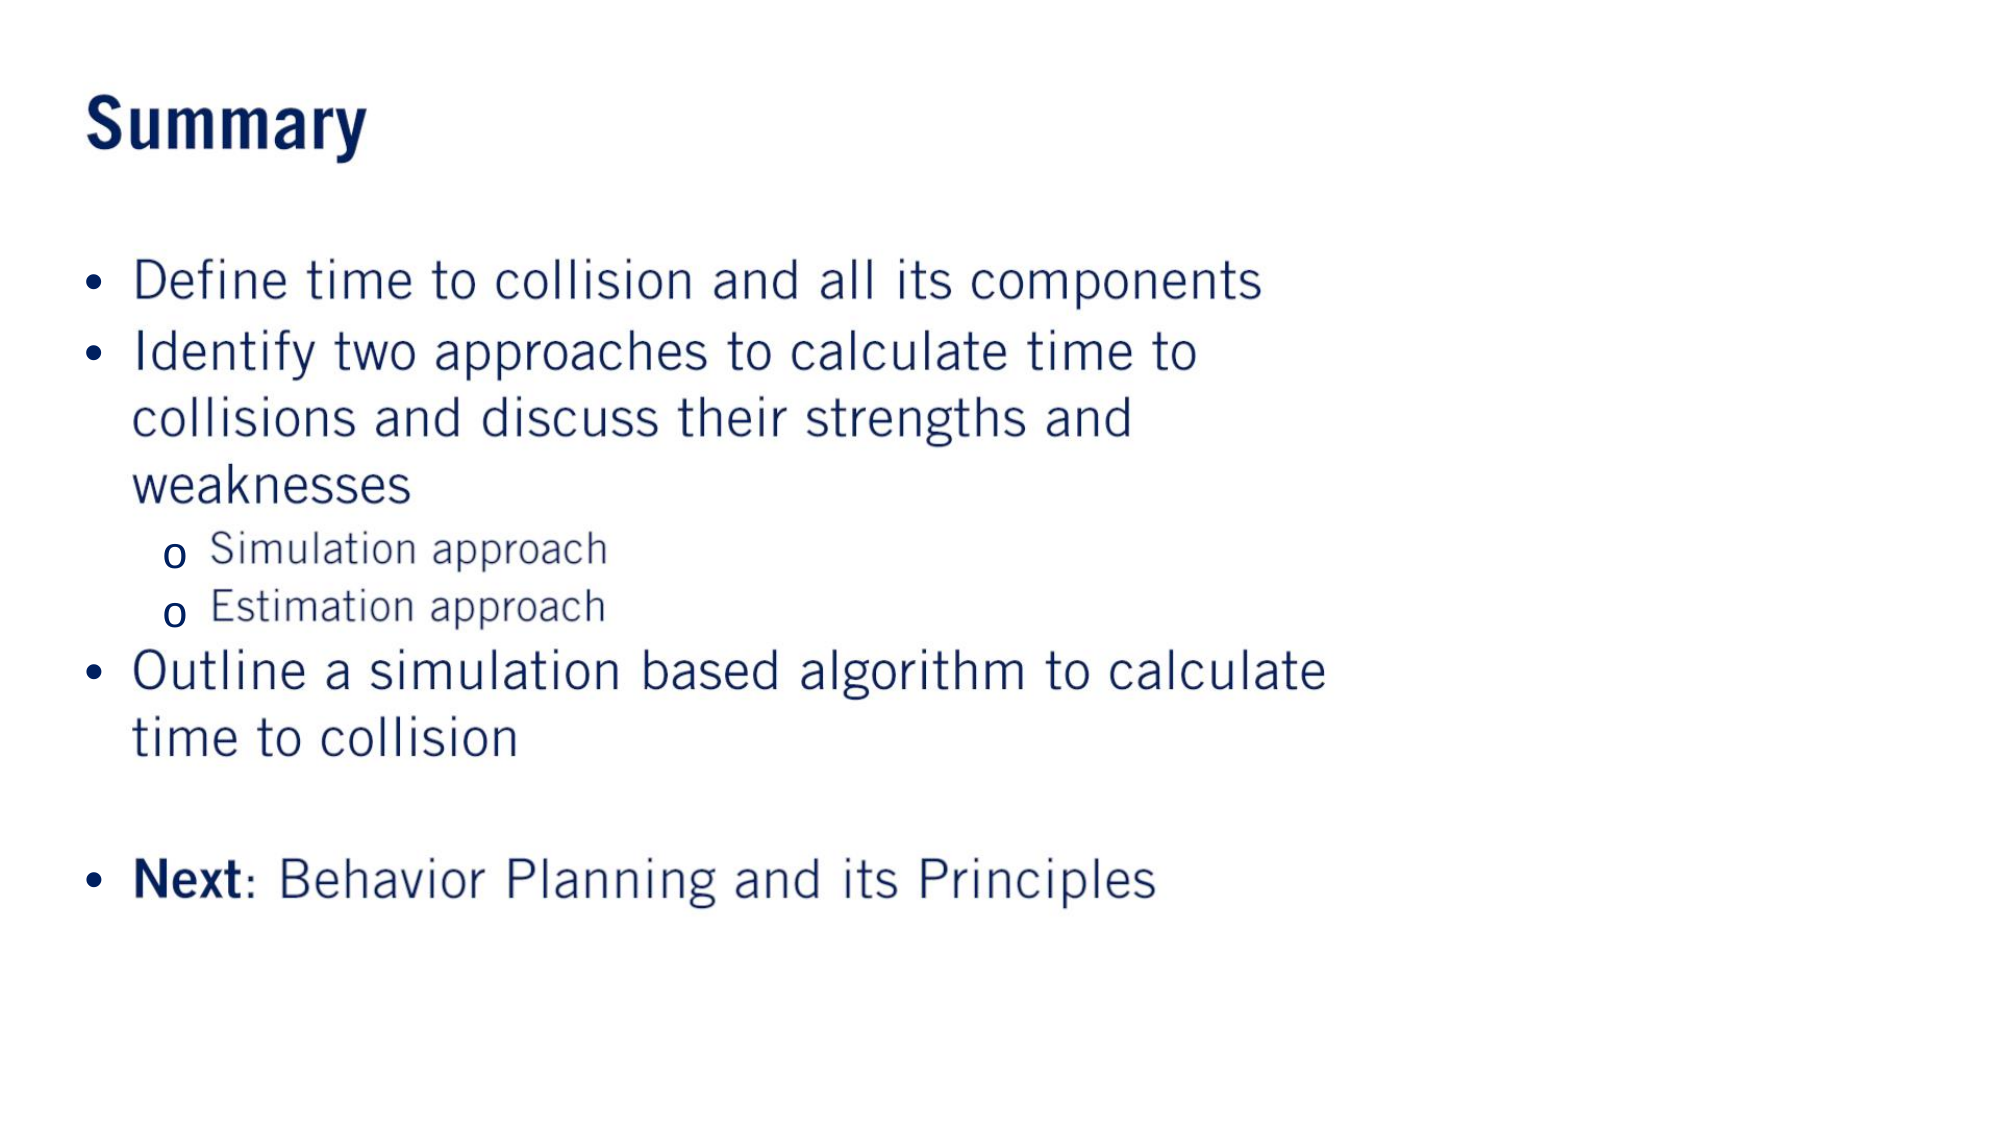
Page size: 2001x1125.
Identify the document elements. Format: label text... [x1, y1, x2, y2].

text_box • • [84, 639, 129, 911]
text_box [0, 0, 2000, 1125]
text_box o o [161, 527, 214, 636]
text_box • • [84, 249, 129, 383]
